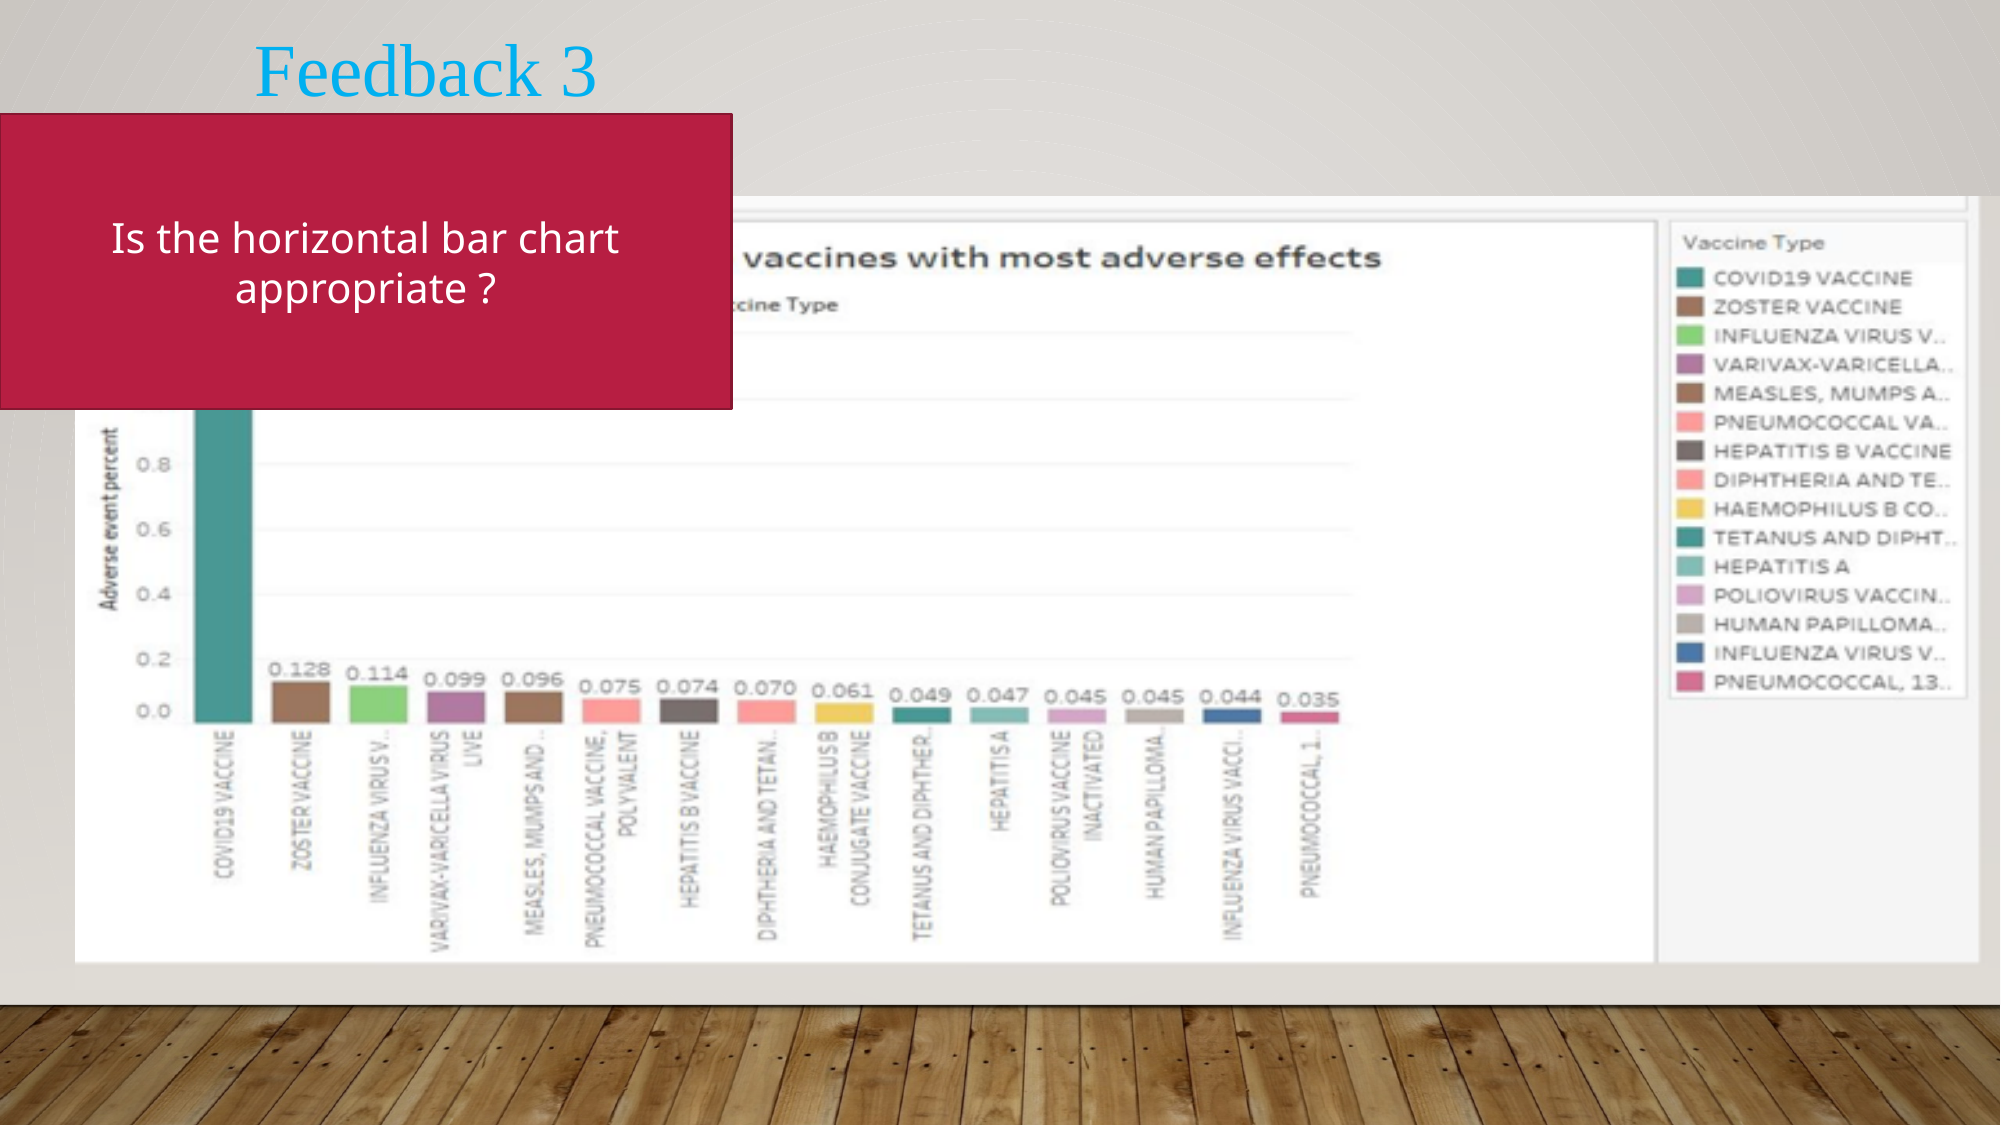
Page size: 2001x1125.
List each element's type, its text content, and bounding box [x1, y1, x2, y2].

picture [0, 1005, 2000, 1125]
text_box Is the horizontal bar chart appropriate ? [0, 113, 733, 410]
title Feedback 3 [239, 24, 1816, 196]
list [74, 196, 2000, 991]
